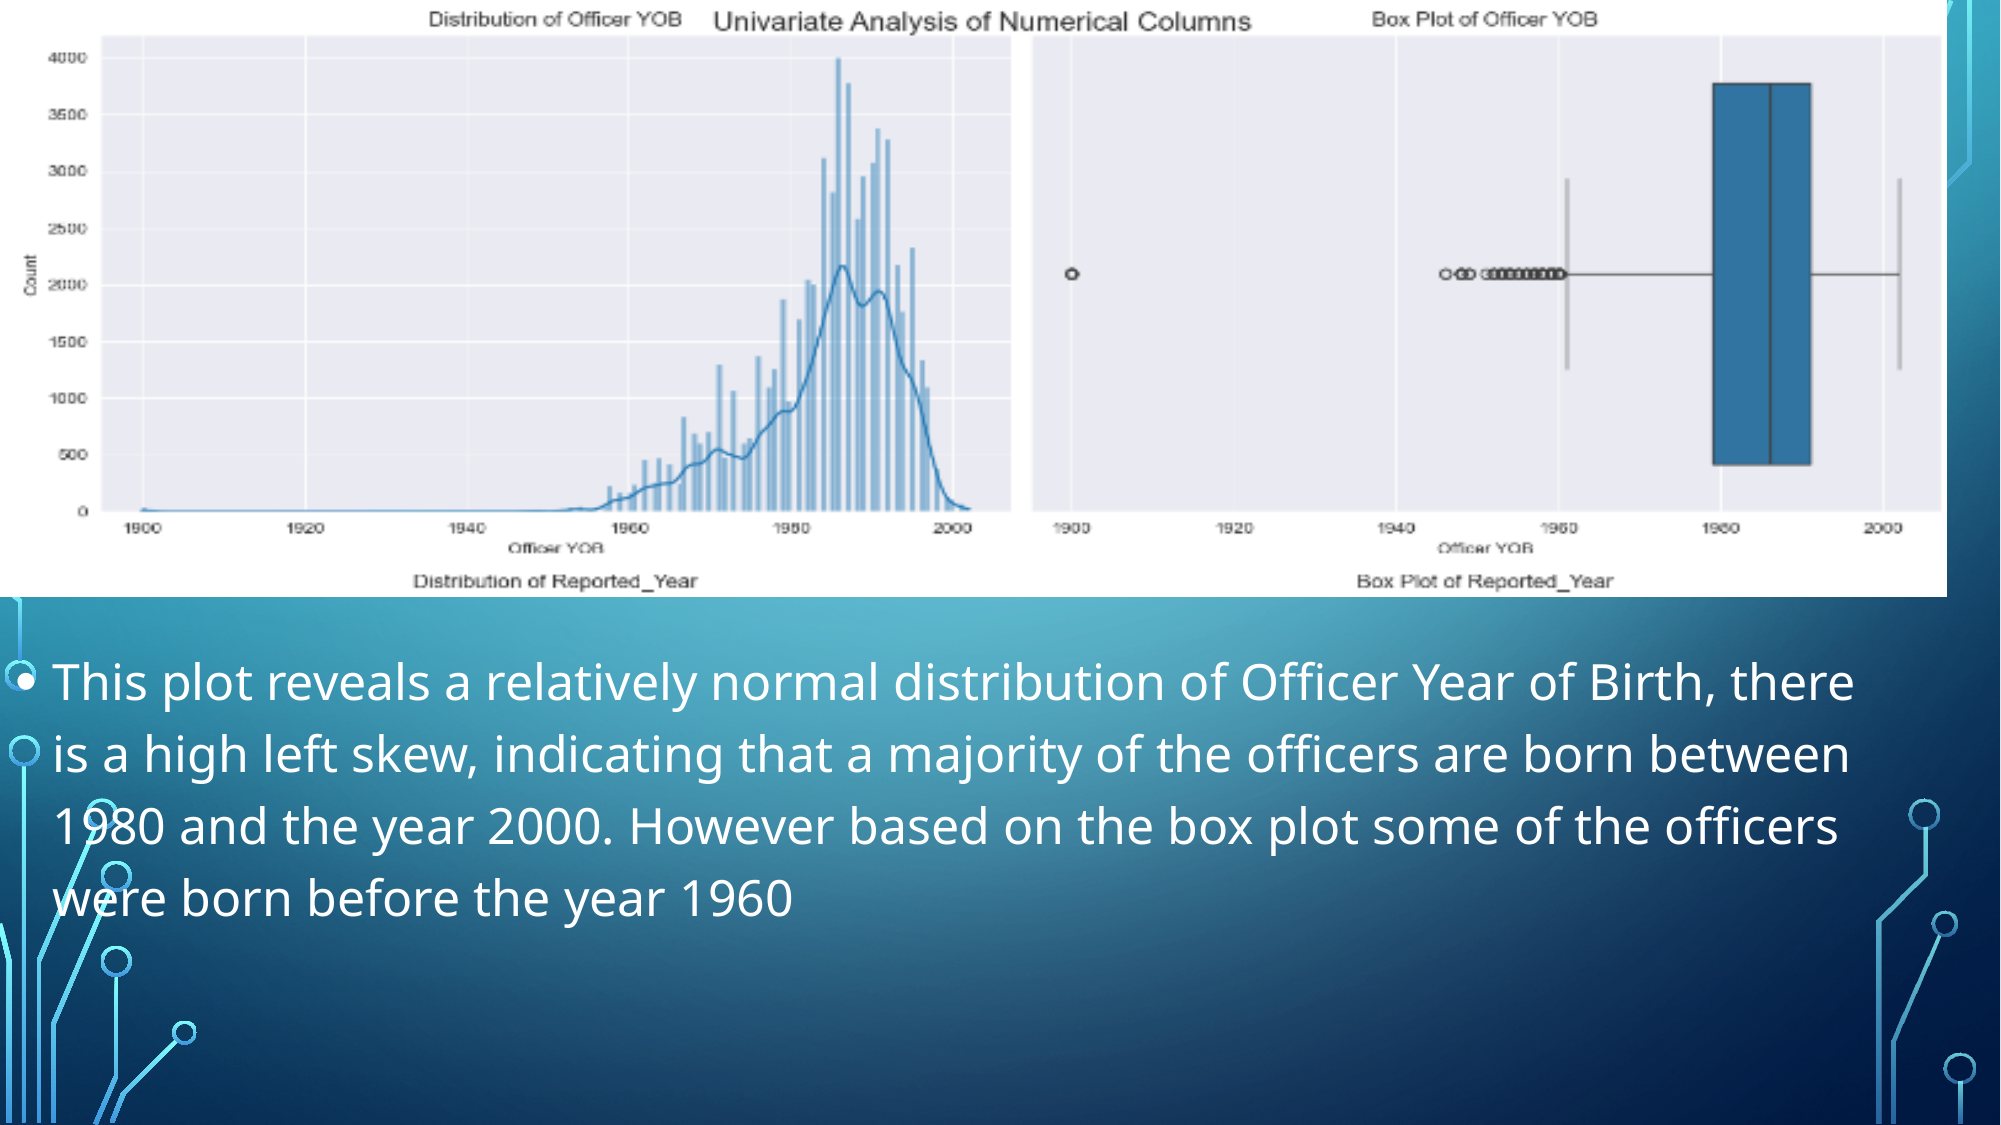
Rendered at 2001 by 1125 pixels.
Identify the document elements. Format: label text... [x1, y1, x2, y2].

picture [0, 0, 1948, 598]
list This plot reveals a relatively normal distribution of Officer Year of Birth, there is a high left skew, indicating that a majority of the officers are born between 1980 and the year 2000. However based on the box plot some of the officers were born before the year 1960 [0, 631, 1907, 1125]
